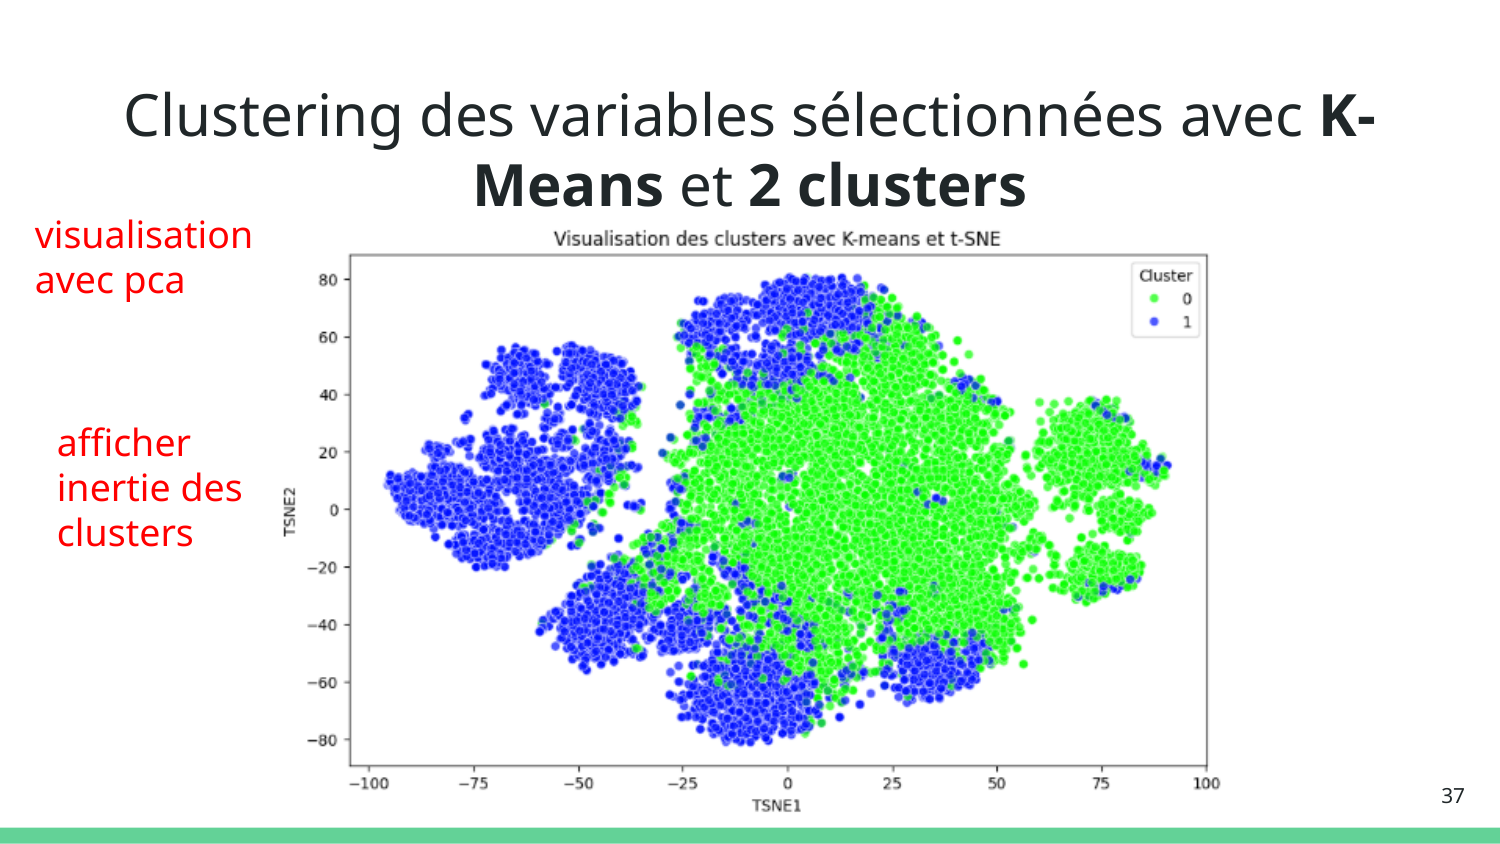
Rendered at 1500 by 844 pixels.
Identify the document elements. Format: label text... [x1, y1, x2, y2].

text_box visualisation avec pca [19, 196, 275, 393]
text_box afficher inertie des clusters [41, 403, 262, 707]
title Clustering des variables sélectionnées avec K-Means et 2 clusters [51, 63, 1449, 239]
picture [267, 220, 1233, 823]
slide_number ‹#› [1389, 764, 1480, 830]
